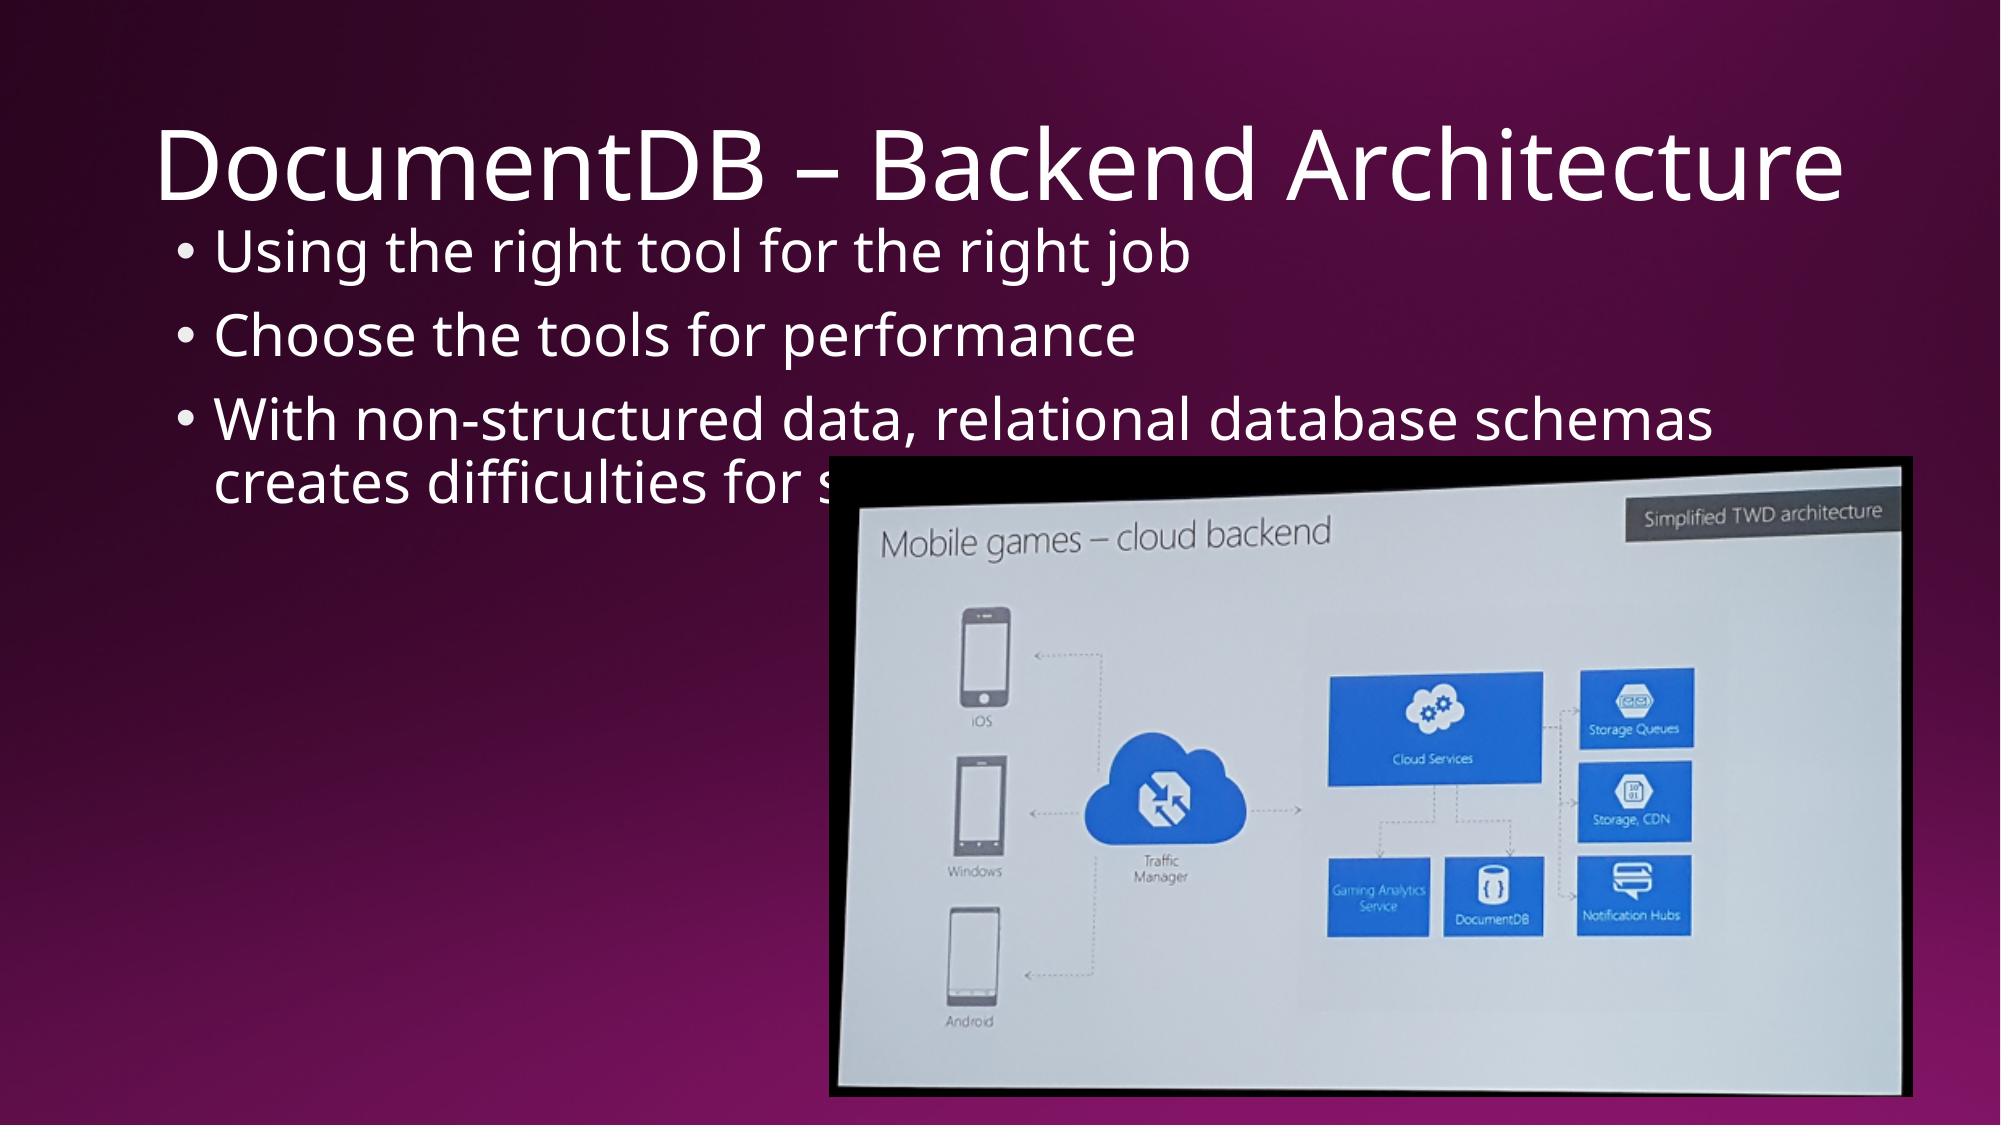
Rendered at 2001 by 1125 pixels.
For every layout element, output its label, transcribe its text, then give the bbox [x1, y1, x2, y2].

title DocumentDB – Backend Architecture [137, 59, 1863, 278]
picture [0, 0, 2001, 1125]
list Using the right tool for the right job Choose the tools for performance With non-structured data, relational database schemas creates difficulties for scalability [160, 214, 1840, 929]
